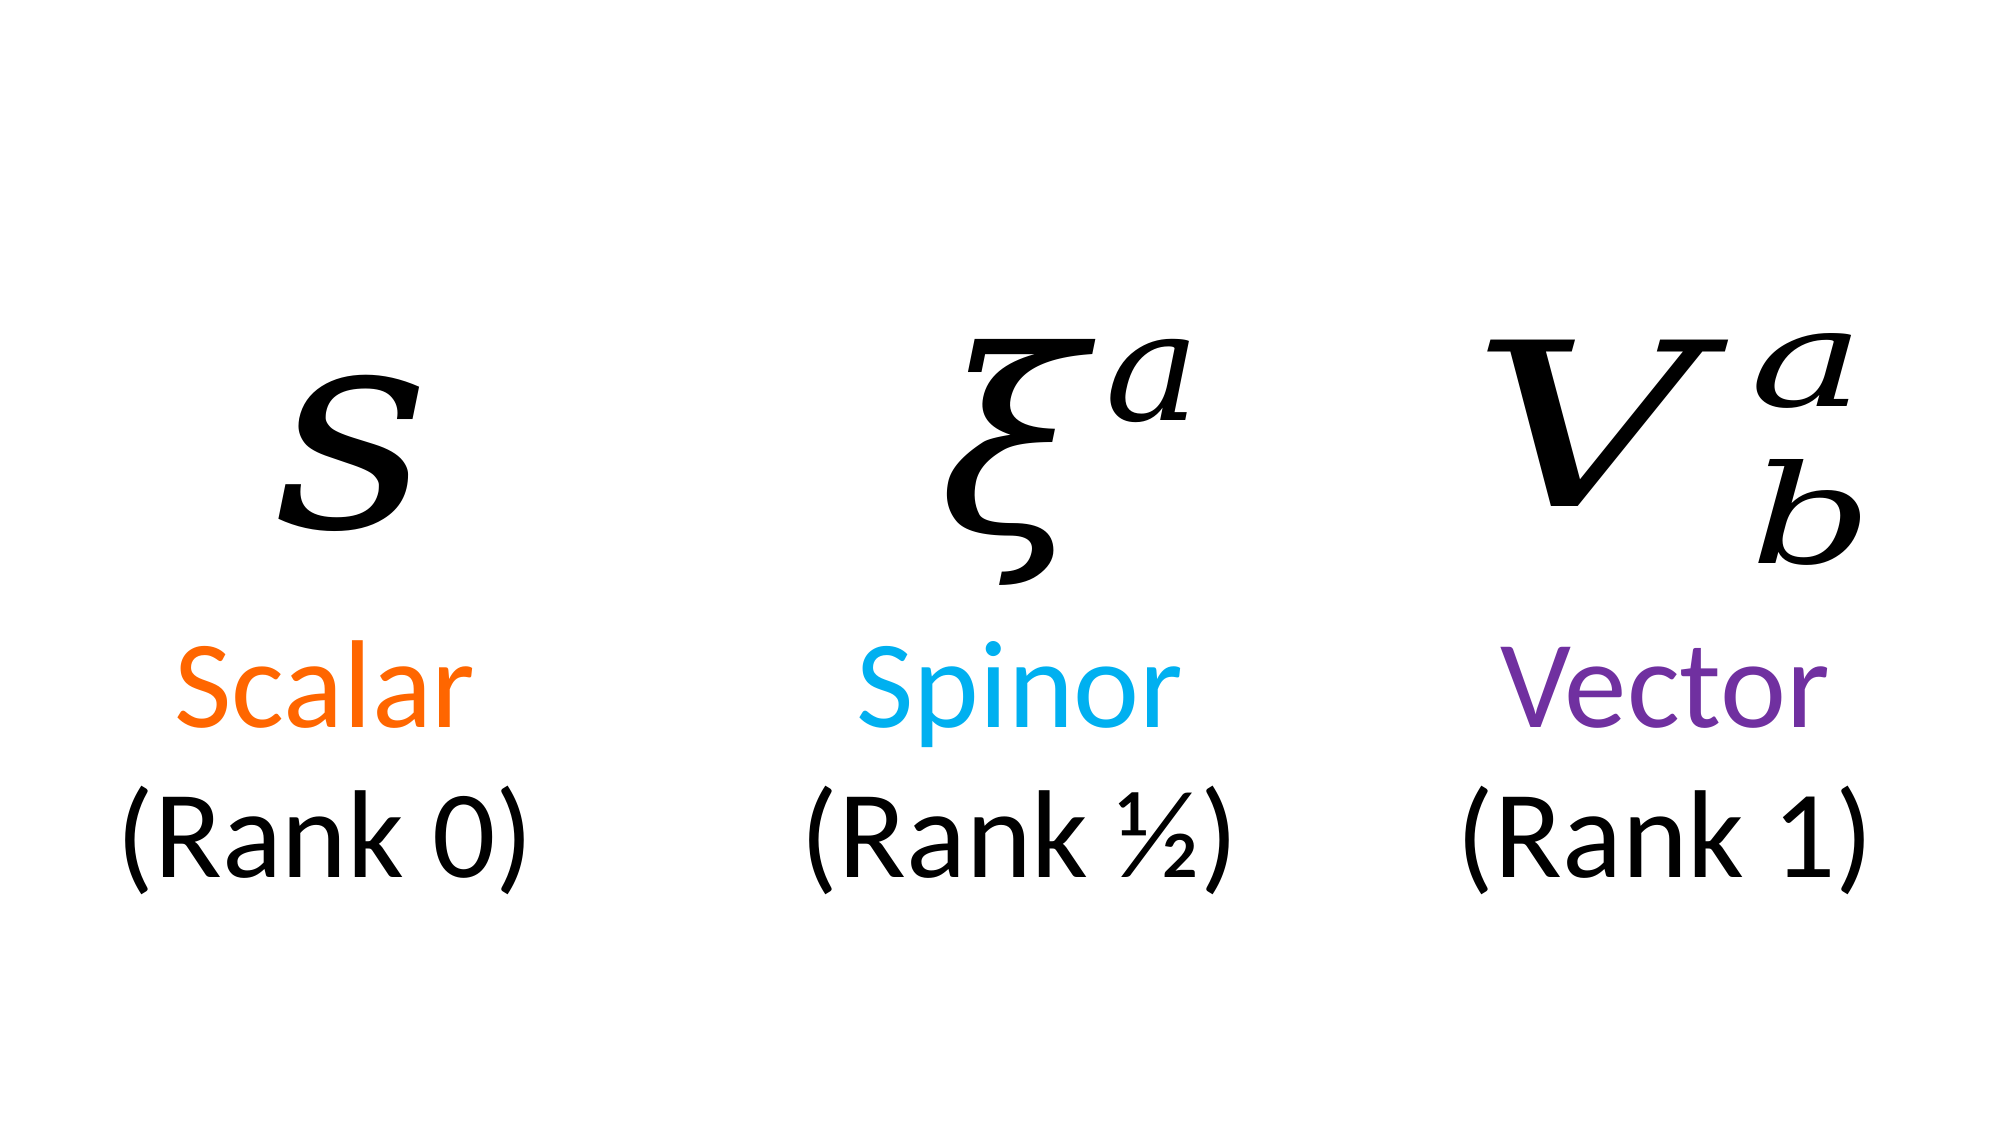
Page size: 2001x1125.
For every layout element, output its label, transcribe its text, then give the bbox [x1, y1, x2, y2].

text_box Scalar (Rank 0) [81, 595, 569, 911]
text_box Vector (Rank 1) [1388, 595, 1942, 911]
text_box Spinor (Rank ½) [743, 595, 1297, 911]
